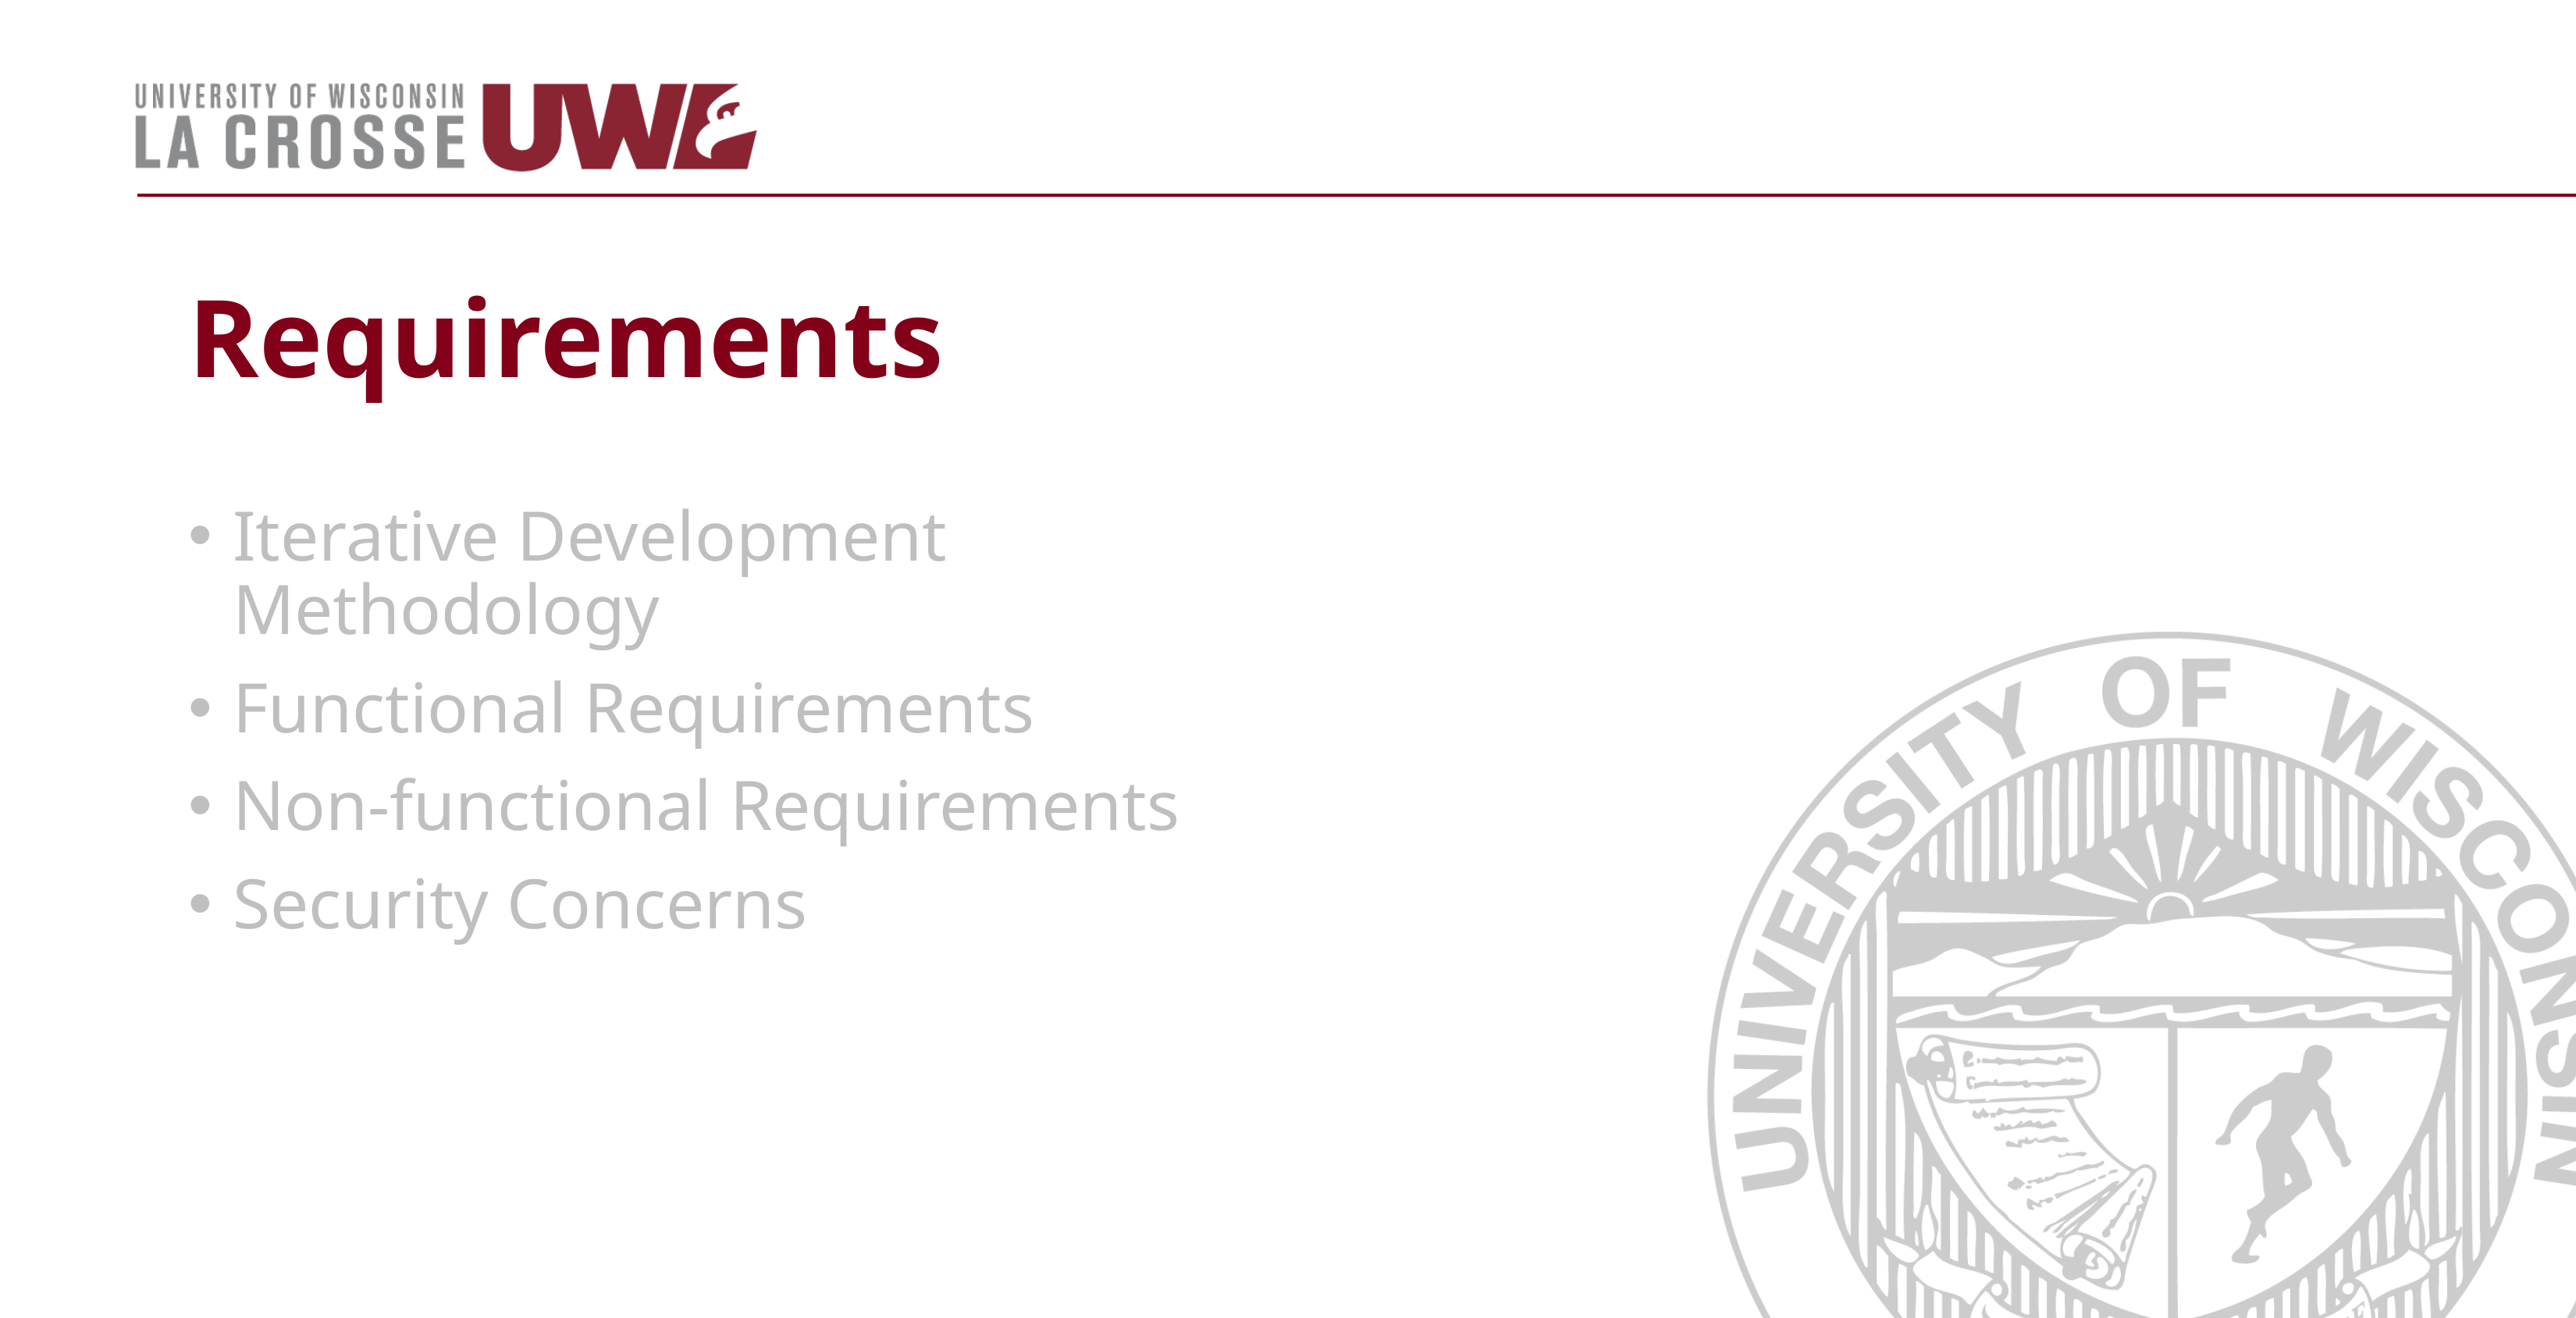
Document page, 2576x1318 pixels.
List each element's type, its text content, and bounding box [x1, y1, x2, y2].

list Iterative Development Methodology Functional Requirements Non-functional Requirements Security Concerns [176, 496, 1272, 1245]
title Requirements [176, 215, 2400, 470]
picture [126, 74, 762, 176]
